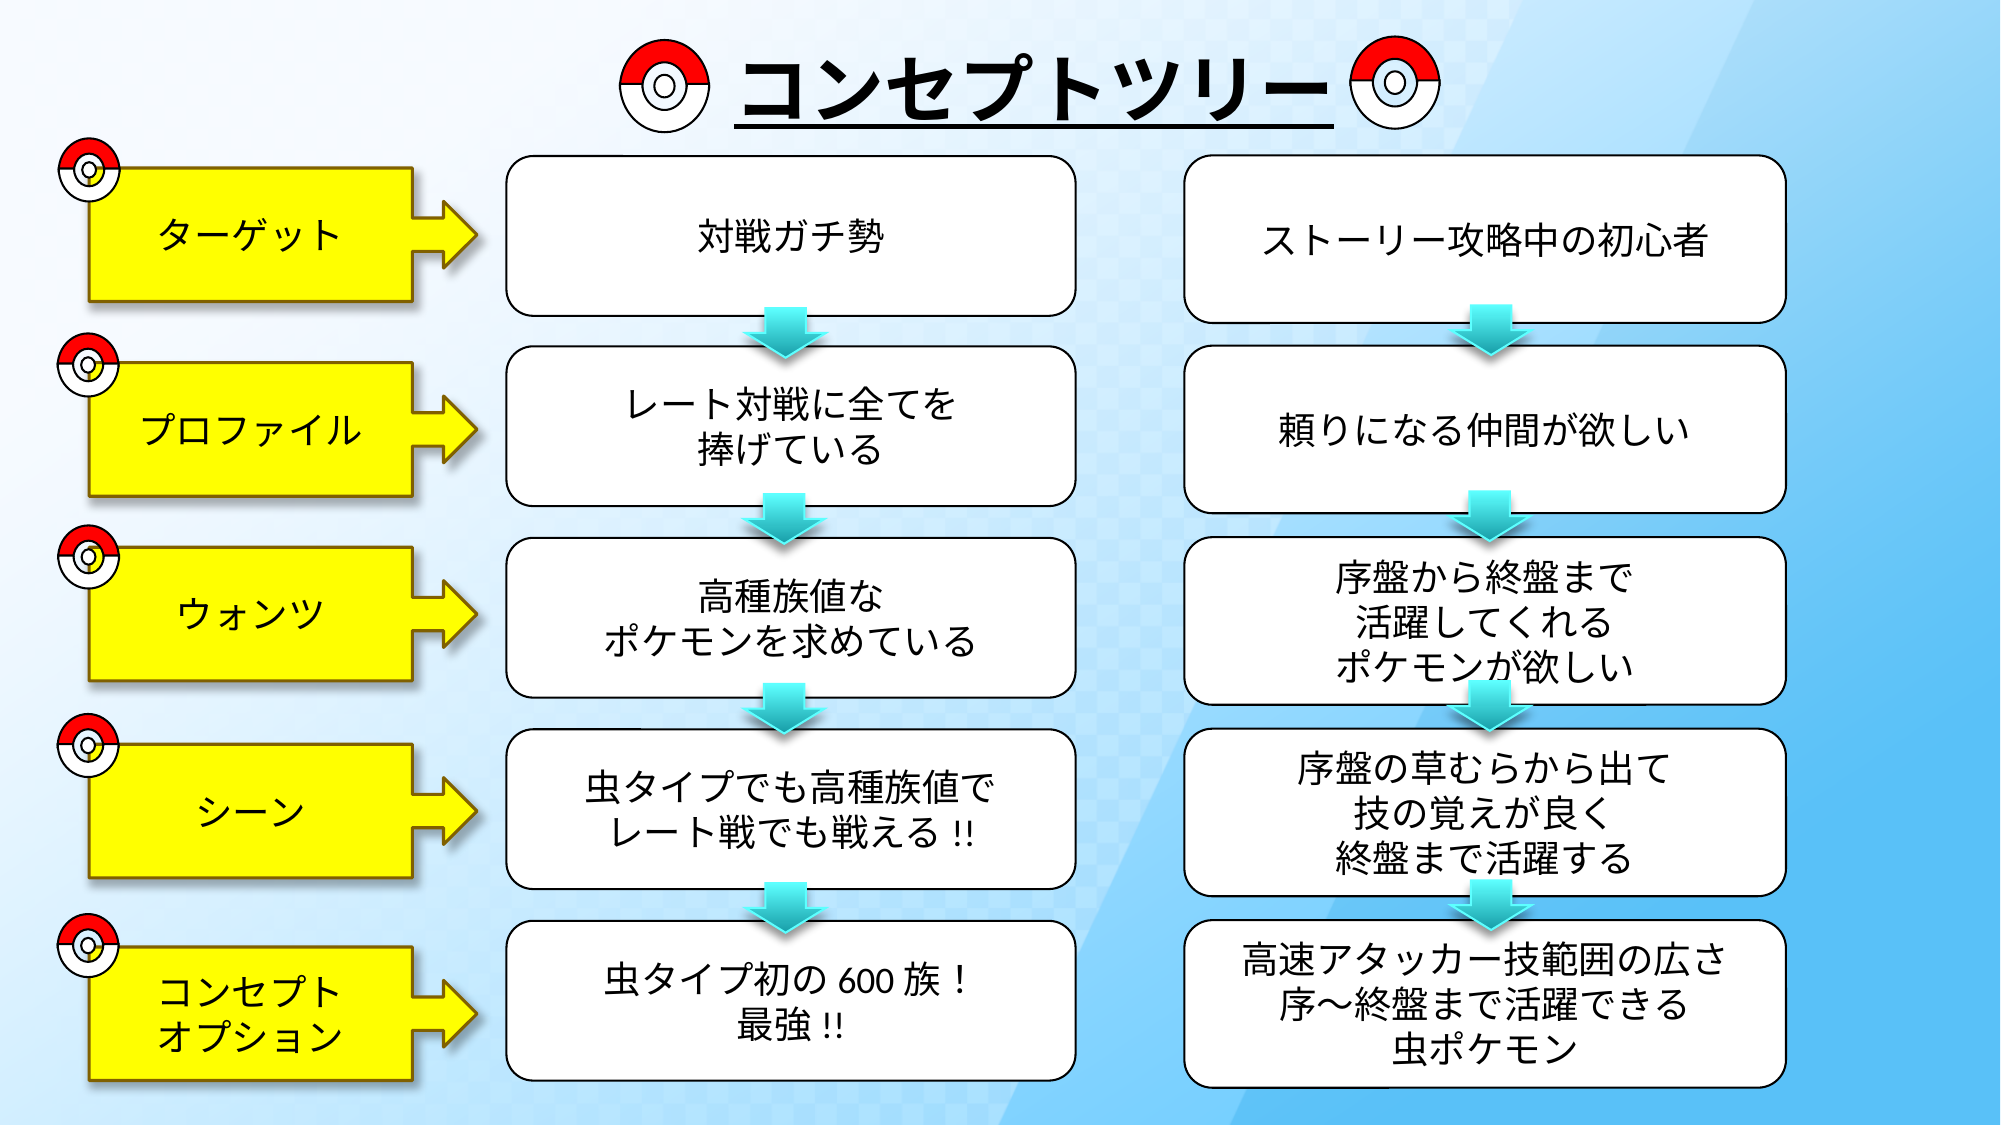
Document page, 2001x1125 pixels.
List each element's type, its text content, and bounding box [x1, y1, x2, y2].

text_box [57, 710, 119, 781]
text_box ウォンツ [89, 547, 477, 681]
text_box ターゲット [89, 167, 477, 302]
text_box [57, 911, 119, 981]
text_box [58, 135, 120, 205]
text_box シーン [89, 744, 477, 878]
text_box コンセプト オプション [89, 946, 477, 1081]
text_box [1184, 155, 1786, 1088]
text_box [506, 155, 1076, 1081]
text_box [619, 32, 1440, 142]
text_box プロファイル [89, 362, 477, 497]
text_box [58, 522, 119, 592]
picture [0, 0, 2001, 1125]
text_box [57, 330, 119, 400]
